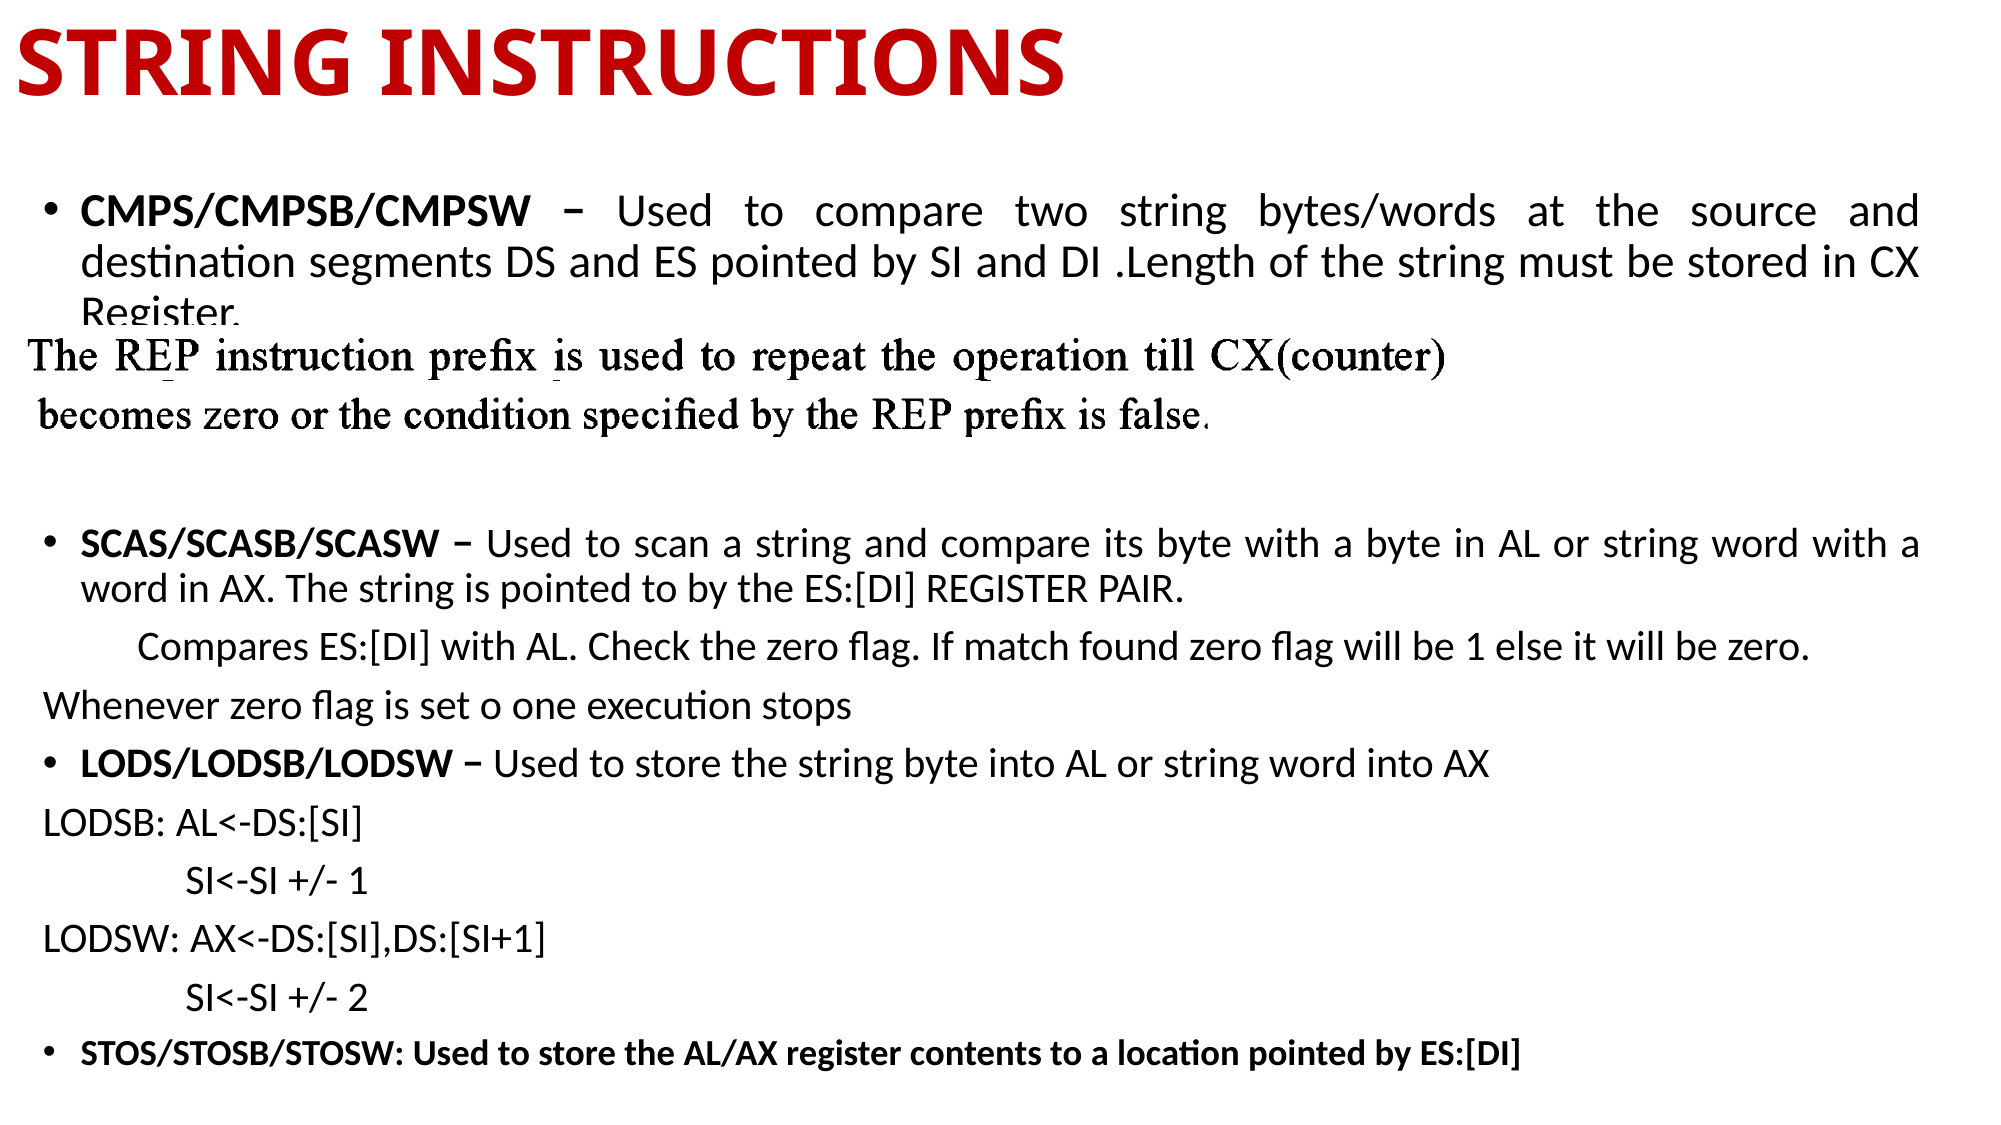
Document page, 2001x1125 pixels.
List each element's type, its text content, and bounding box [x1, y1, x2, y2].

title STRING INSTRUCTIONS [0, 0, 1863, 132]
list CMPS/CMPSB/CMPSW − Used to compare two string bytes/words at the source and destination segments DS and ES pointed by SI and DI .Length of the string must be stored in CX Register. If two strings are equal the ZF will be equal to 1. SCAS/SCASB/SCASW − Used to scan a string and compare its byte with a byte in AL or string word with a word in AX. The string is pointed to by the ES:[DI] REGISTER PAIR. Compares ES:[DI] with AL. Check the zero flag. If match found zero flag will be 1 else it will be zero. Whenever zero flag is set o one execution stops LODS/LODSB/LODSW − Used to store the string byte into AL or string word into AX LODSB: AL<-DS:[SI] SI<-SI +/- 1 LODSW: AX<-DS:[SI],DS:[SI+1] SI<-SI +/- 2 STOS/STOSB/STOSW: Used to store the AL/AX register contents to a location pointed by ES:[DI] [27, 177, 1937, 1090]
picture [27, 325, 1452, 437]
